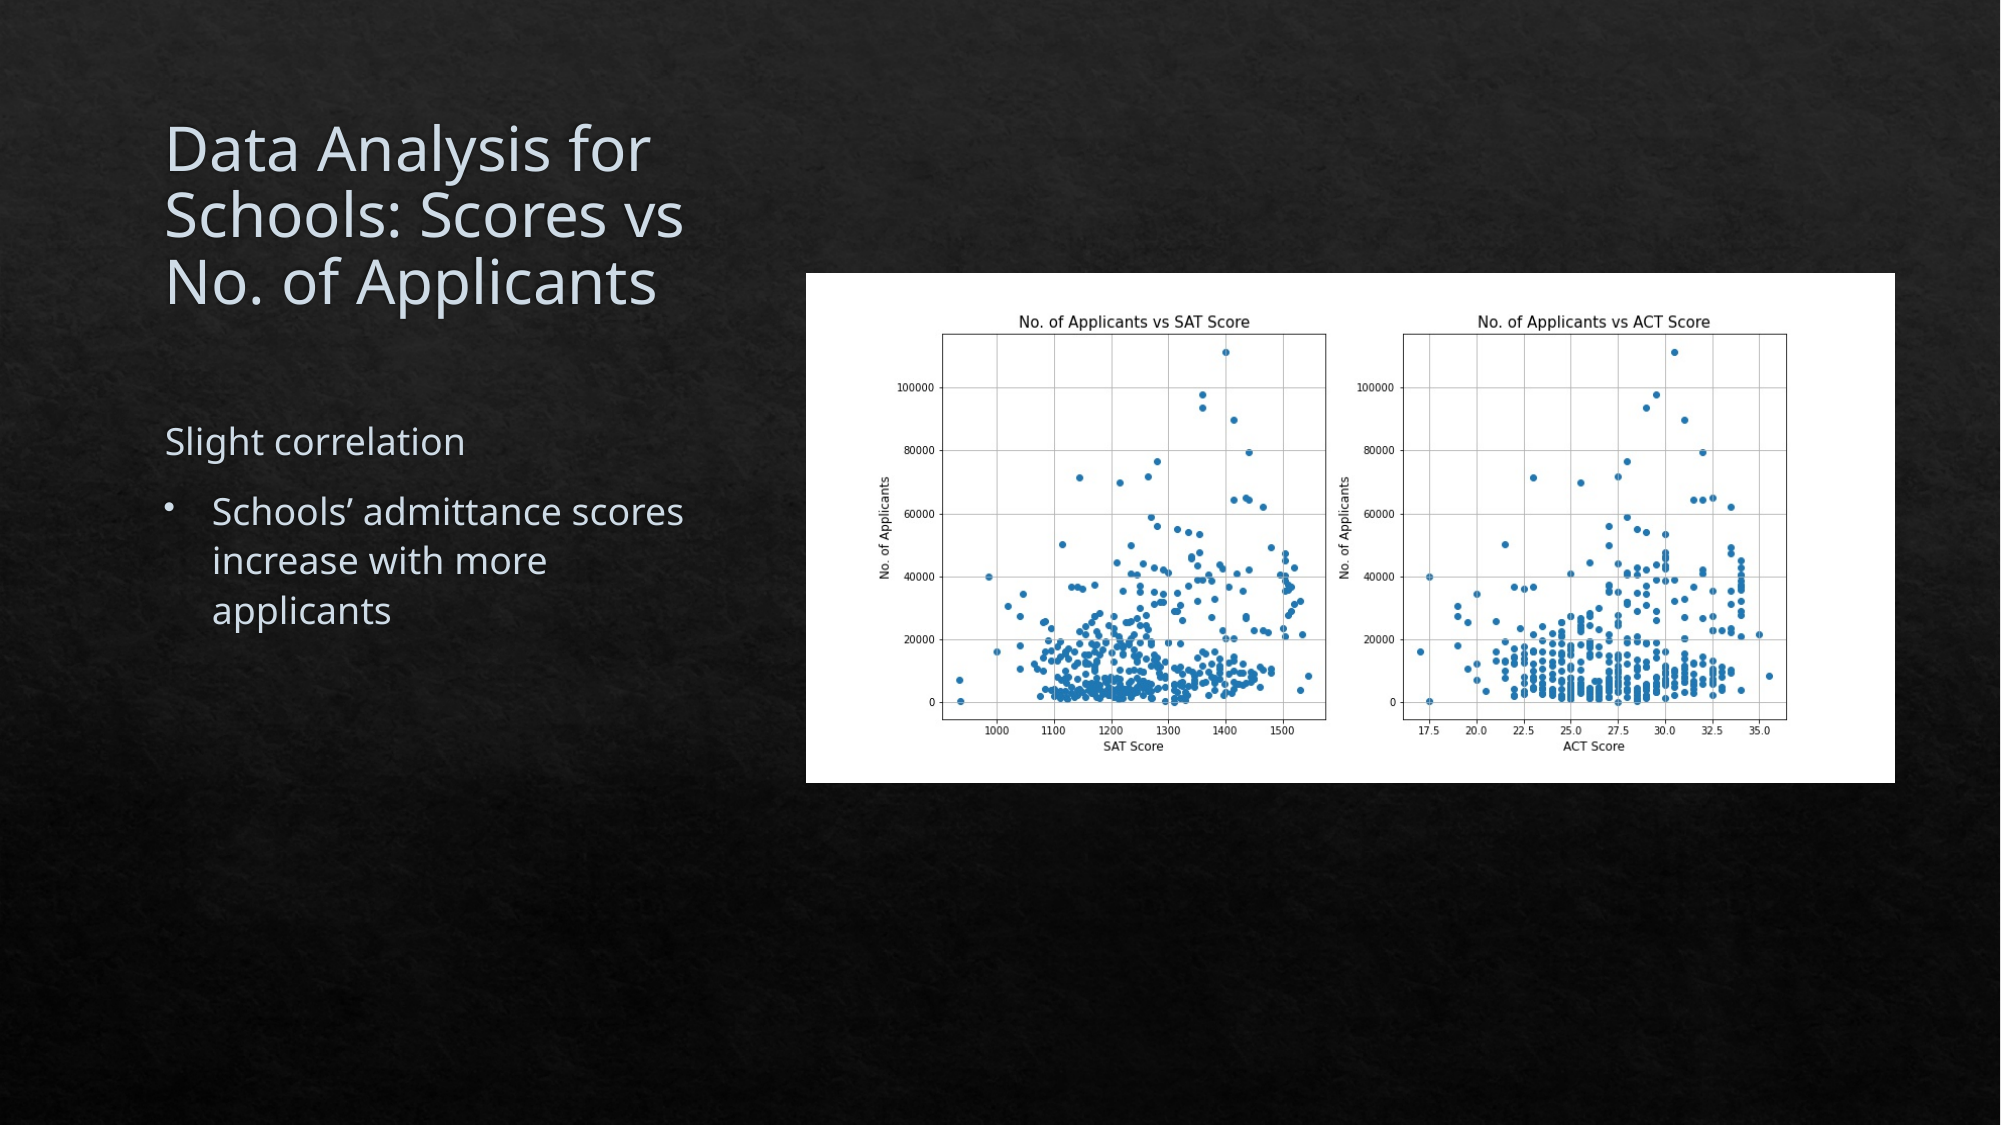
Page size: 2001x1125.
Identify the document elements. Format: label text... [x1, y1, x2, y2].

list Slight correlation Schools’ admittance scores increase with more applicants [149, 406, 701, 988]
text_box [0, 0, 2000, 1125]
picture [806, 273, 1895, 783]
title Data Analysis for Schools: Scores vs No. of Applicants [149, 105, 705, 331]
